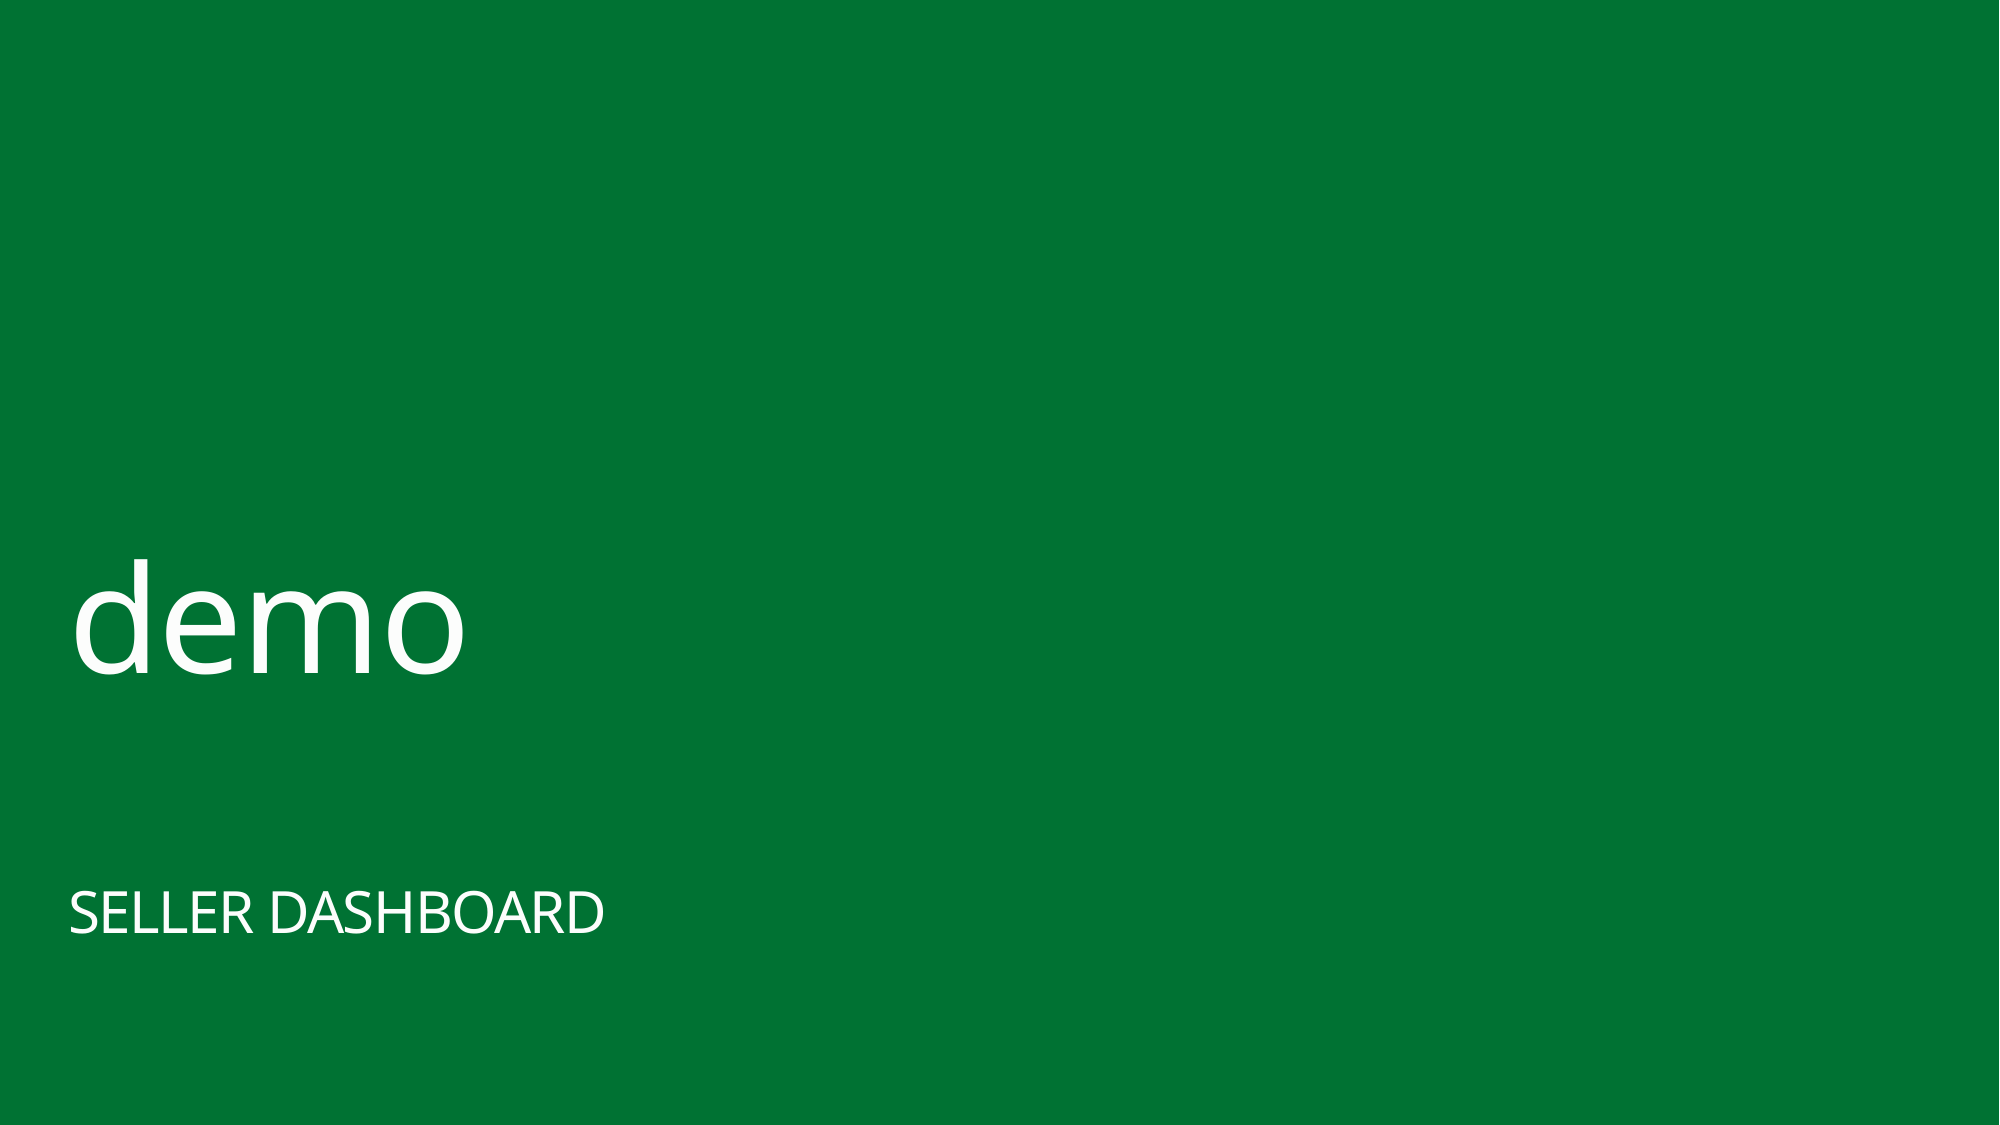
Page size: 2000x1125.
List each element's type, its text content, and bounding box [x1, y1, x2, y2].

subtitle Seller Dashboard [68, 782, 1949, 1046]
list demo [68, 511, 1827, 739]
